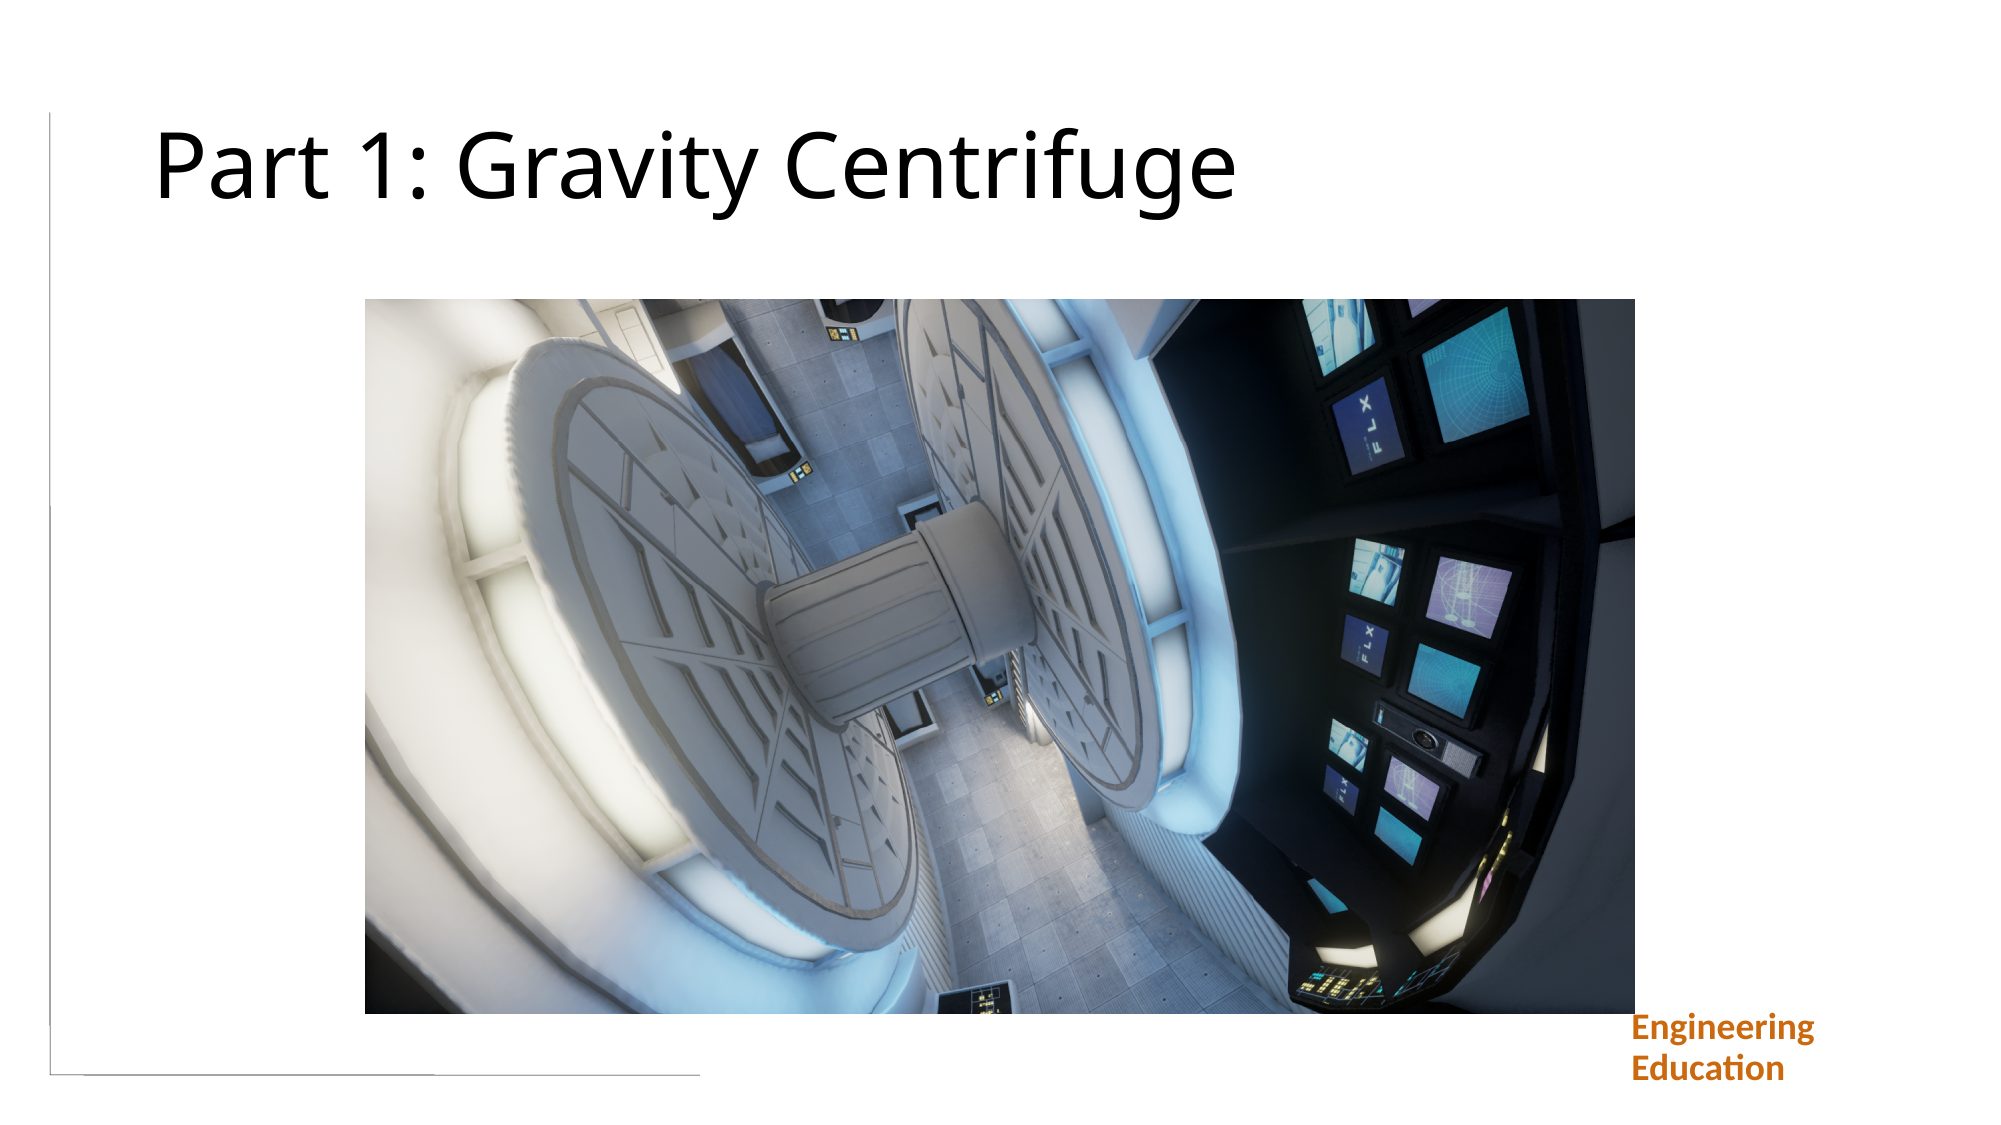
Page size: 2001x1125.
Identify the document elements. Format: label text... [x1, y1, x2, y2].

title Part 1: Gravity Centrifuge [137, 59, 1863, 278]
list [365, 299, 1635, 1014]
